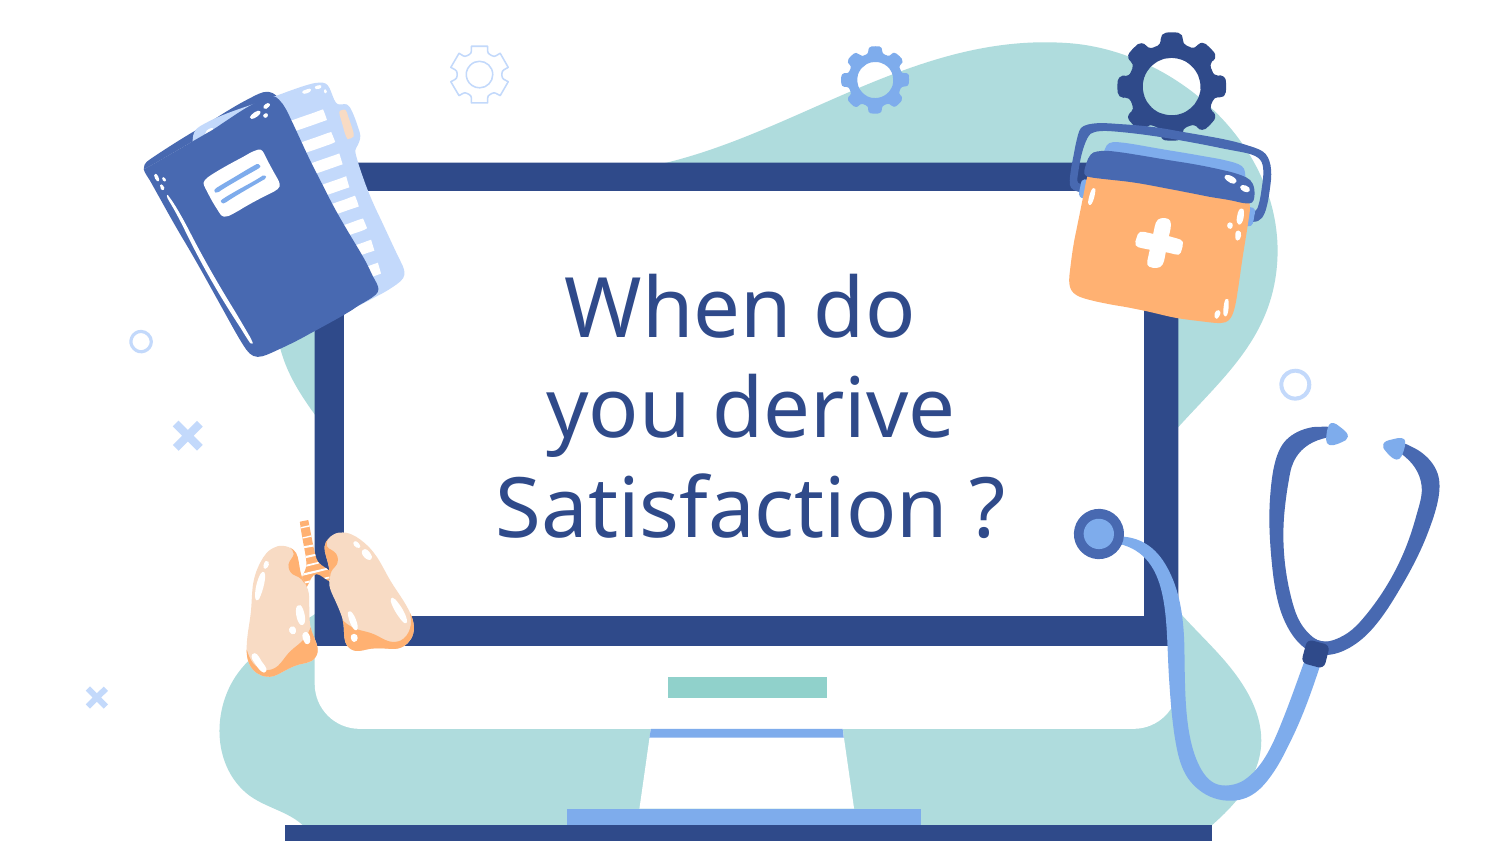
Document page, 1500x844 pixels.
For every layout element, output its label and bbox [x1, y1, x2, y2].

text_box [1073, 421, 1444, 804]
text_box [1068, 122, 1273, 325]
text_box [1160, 32, 1183, 40]
text_box [211, 41, 1288, 841]
text_box [158, 80, 407, 347]
text_box [1292, 368, 1312, 401]
text_box [78, 45, 509, 716]
text_box [232, 519, 404, 669]
